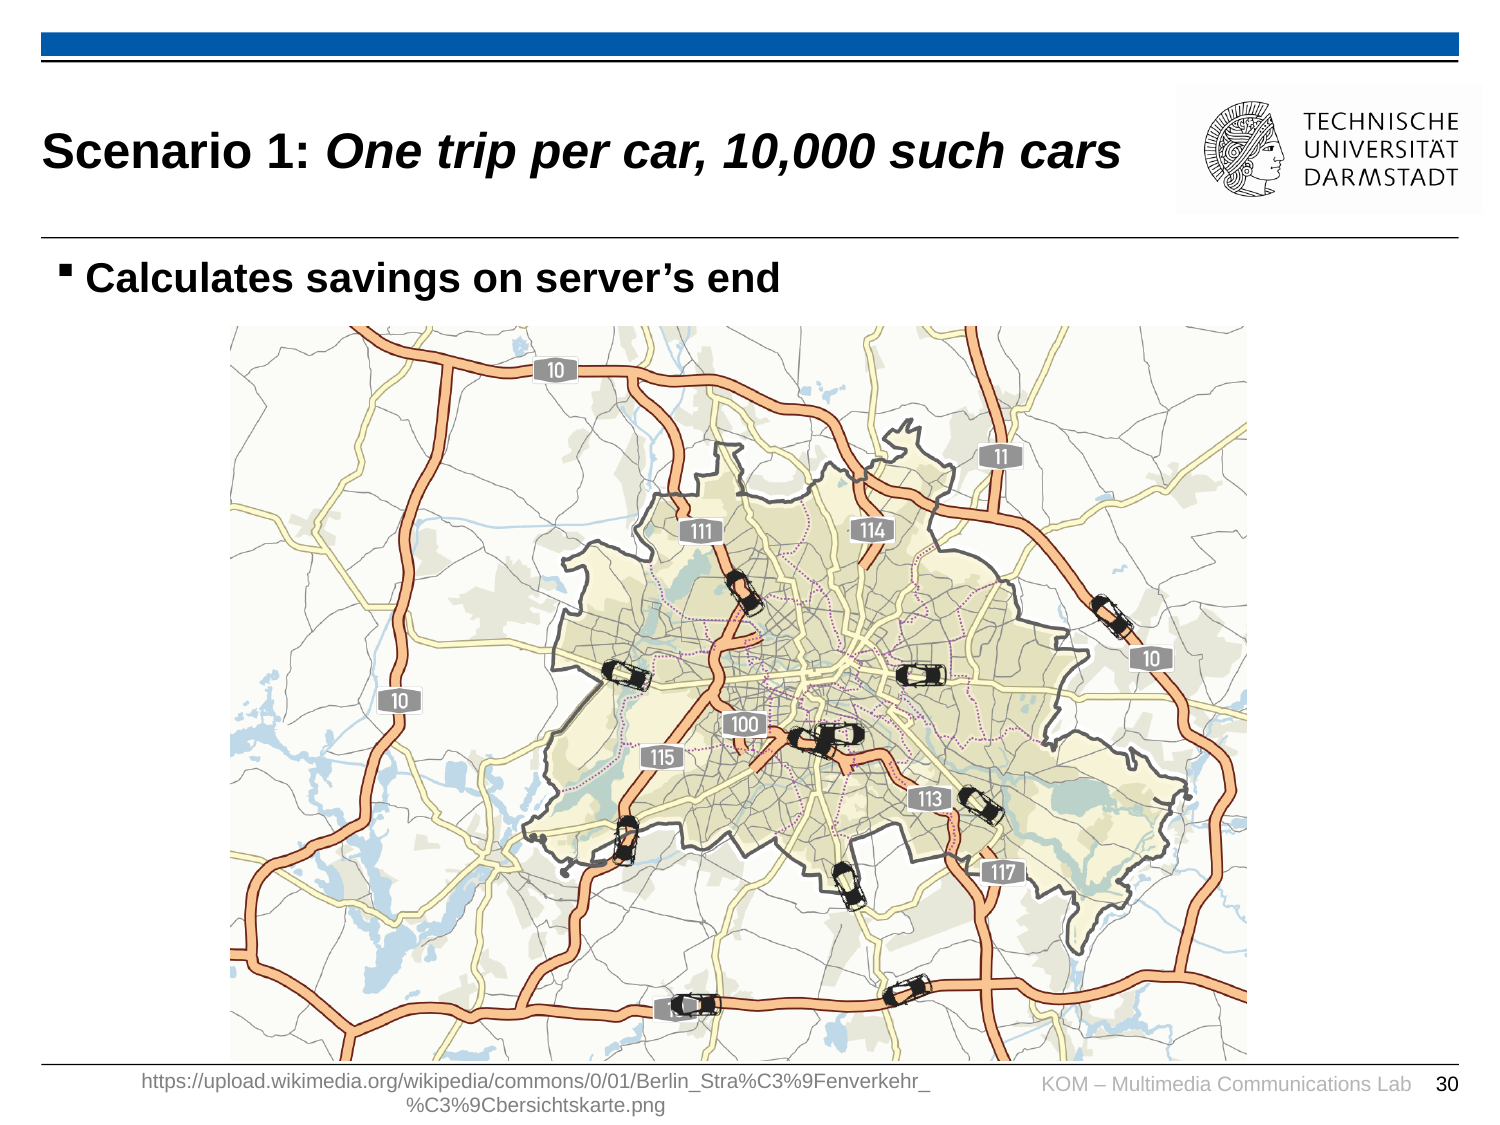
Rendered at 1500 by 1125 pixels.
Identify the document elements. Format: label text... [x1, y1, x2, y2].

picture [229, 325, 1247, 1061]
text_box https://upload.wikimedia.org/wikipedia/commons/0/01/Berlin_Stra%C3%9Fenverkehr_%C3%9Cbersichtskarte.png [0, 1062, 1072, 1125]
text_box Scenario 1: One trip per car, 10,000 such cars [41, 80, 1170, 218]
picture [1175, 84, 1483, 214]
text_box Calculates savings on server’s end [41, 243, 1459, 1059]
